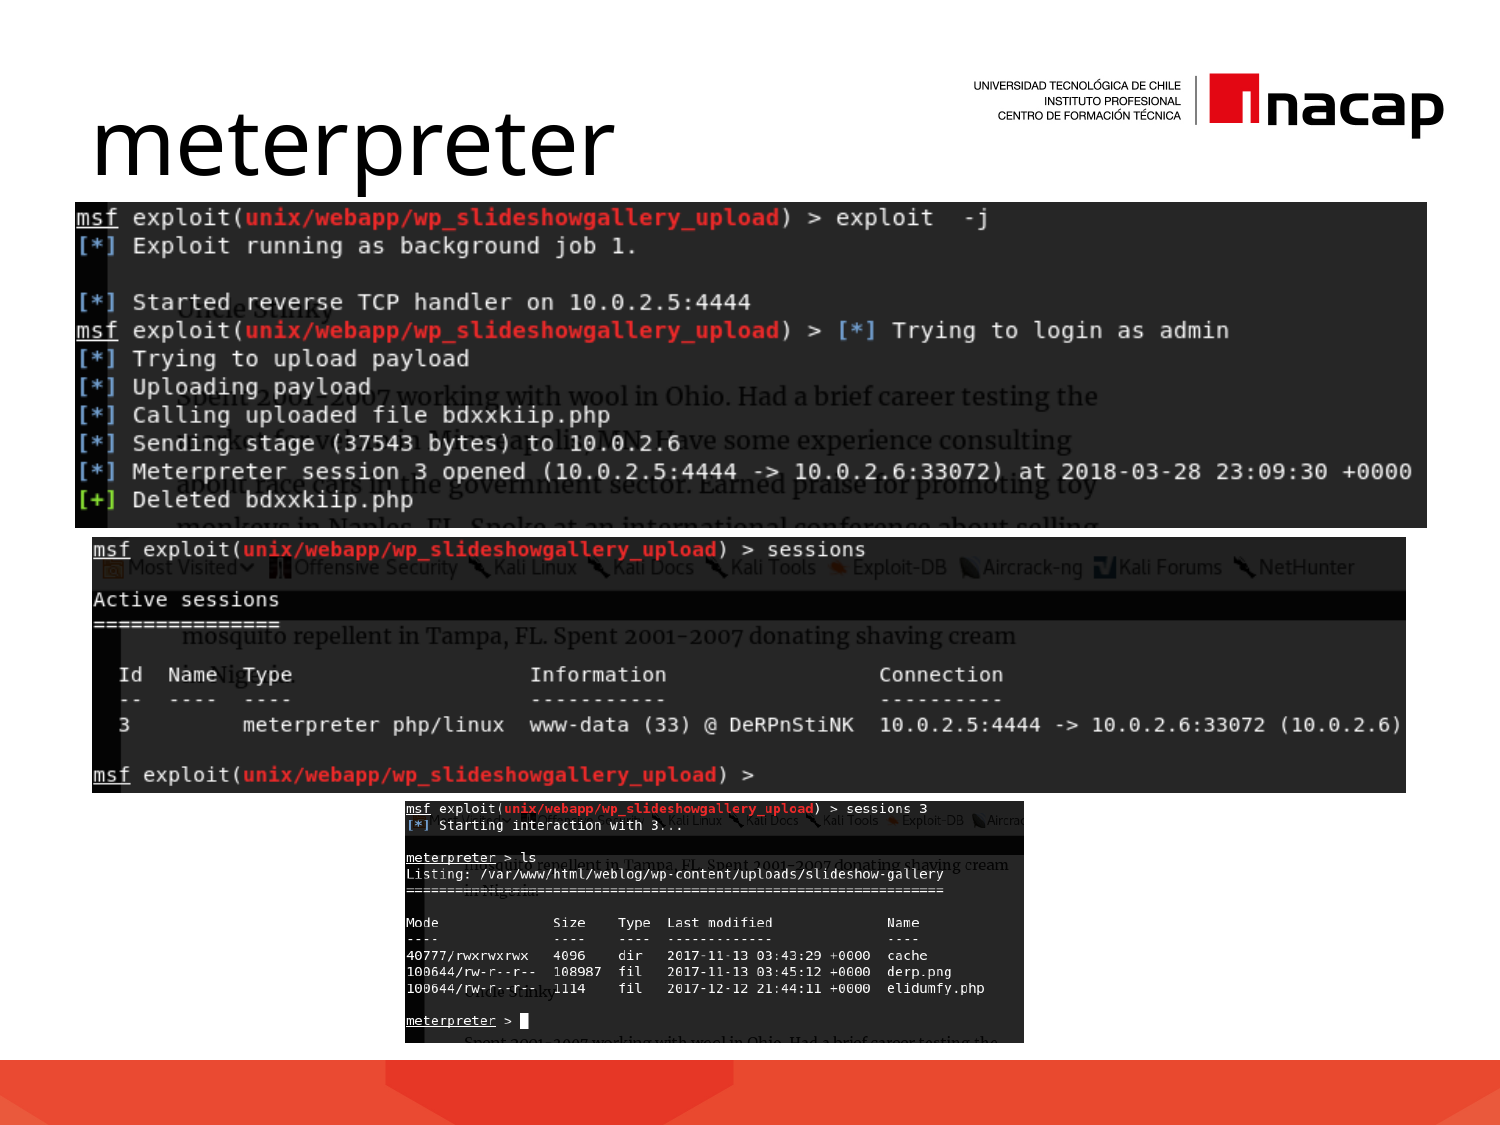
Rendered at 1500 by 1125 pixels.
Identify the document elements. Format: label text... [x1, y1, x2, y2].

title meterpreter [75, 45, 1425, 201]
picture [0, 0, 1500, 1125]
